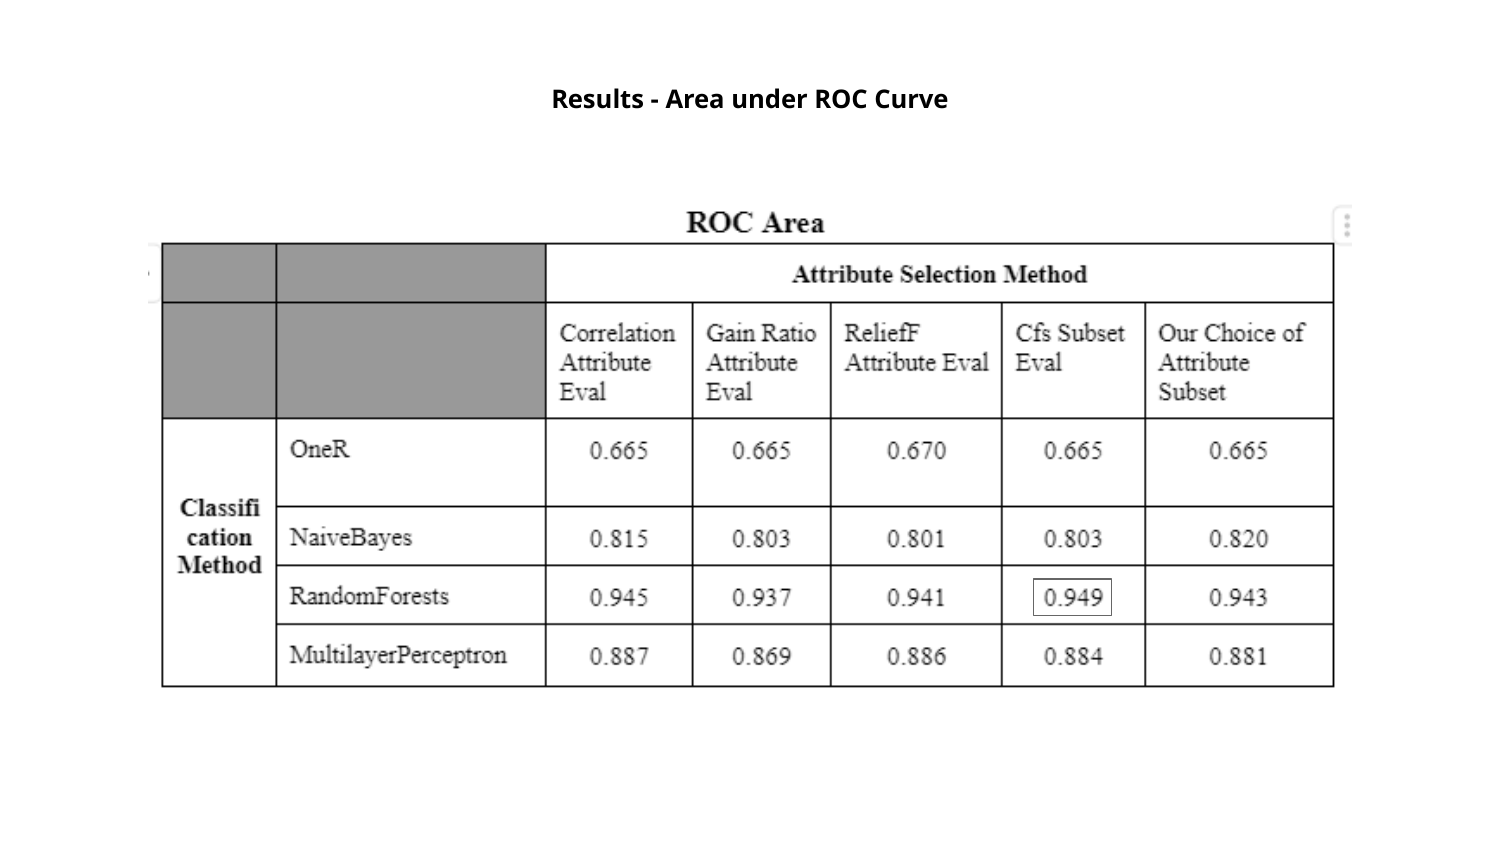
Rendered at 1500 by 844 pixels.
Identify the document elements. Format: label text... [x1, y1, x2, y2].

picture [148, 193, 1352, 718]
title Results - Area under ROC Curve [75, 67, 1425, 129]
